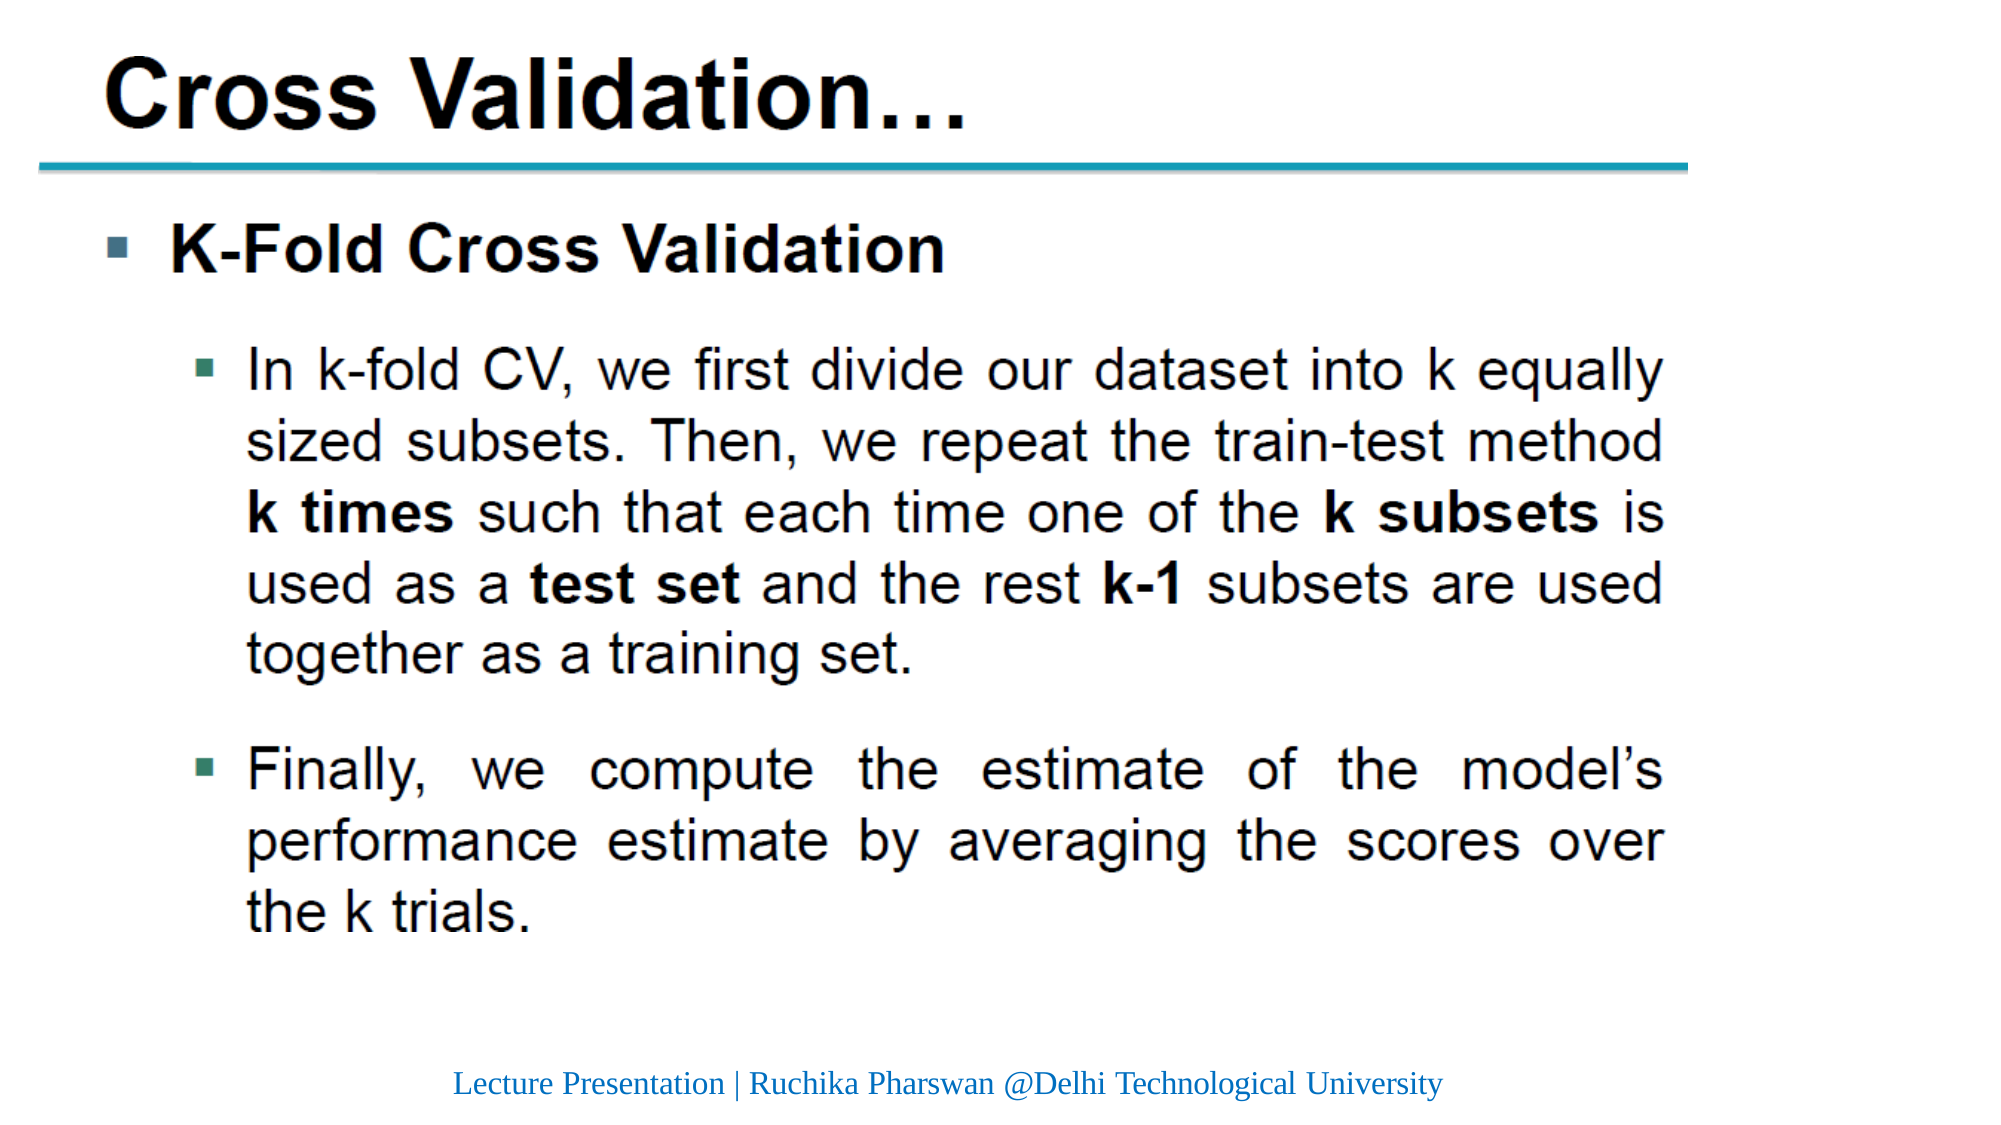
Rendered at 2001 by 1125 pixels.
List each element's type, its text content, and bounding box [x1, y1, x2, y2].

footer Lecture Presentation | Ruchika Pharswan @Delhi Technological University [450, 1062, 1450, 1125]
picture [38, 56, 1688, 932]
